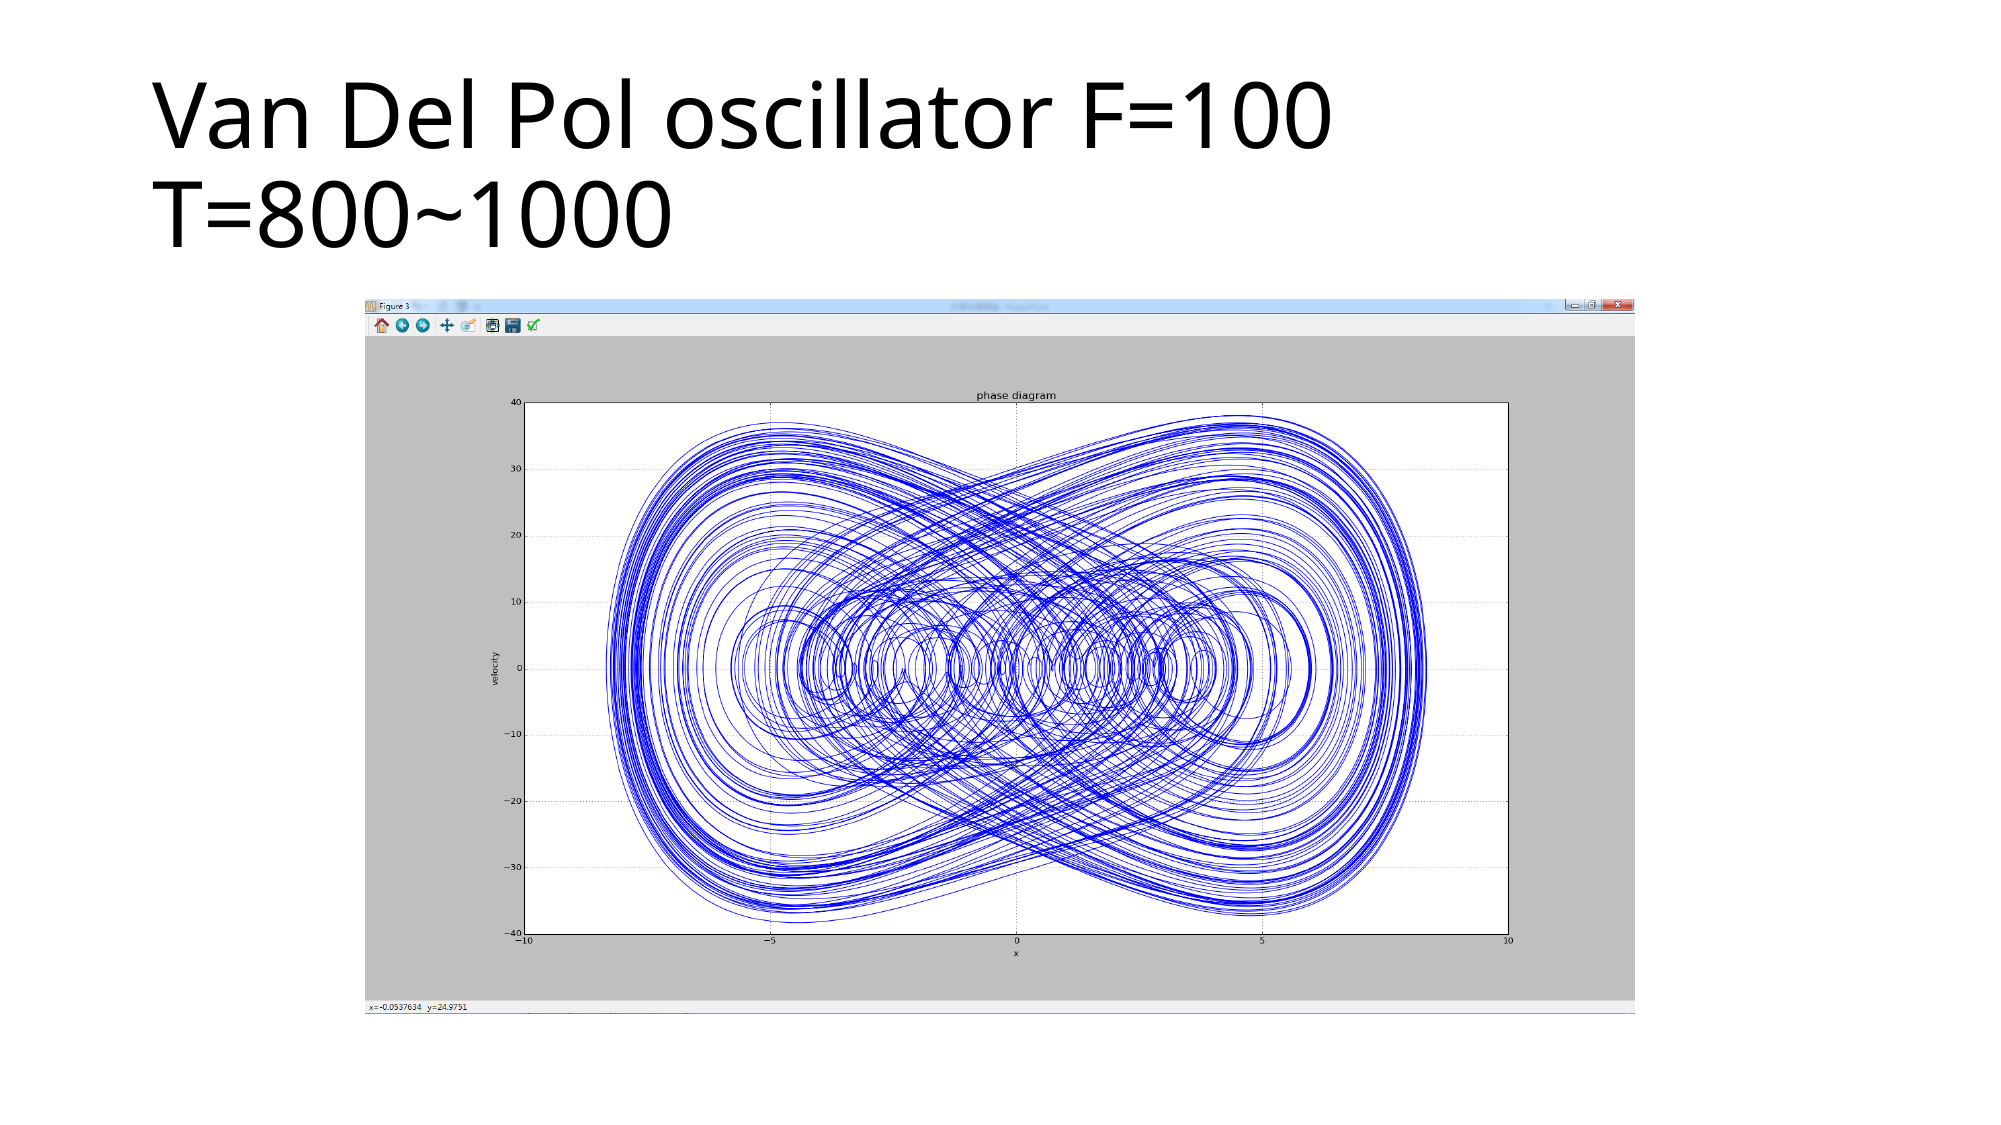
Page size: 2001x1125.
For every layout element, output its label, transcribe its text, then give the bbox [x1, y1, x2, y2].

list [365, 299, 1635, 1014]
title Van Del Pol oscillator F=100 T=800~1000 [137, 59, 1863, 278]
